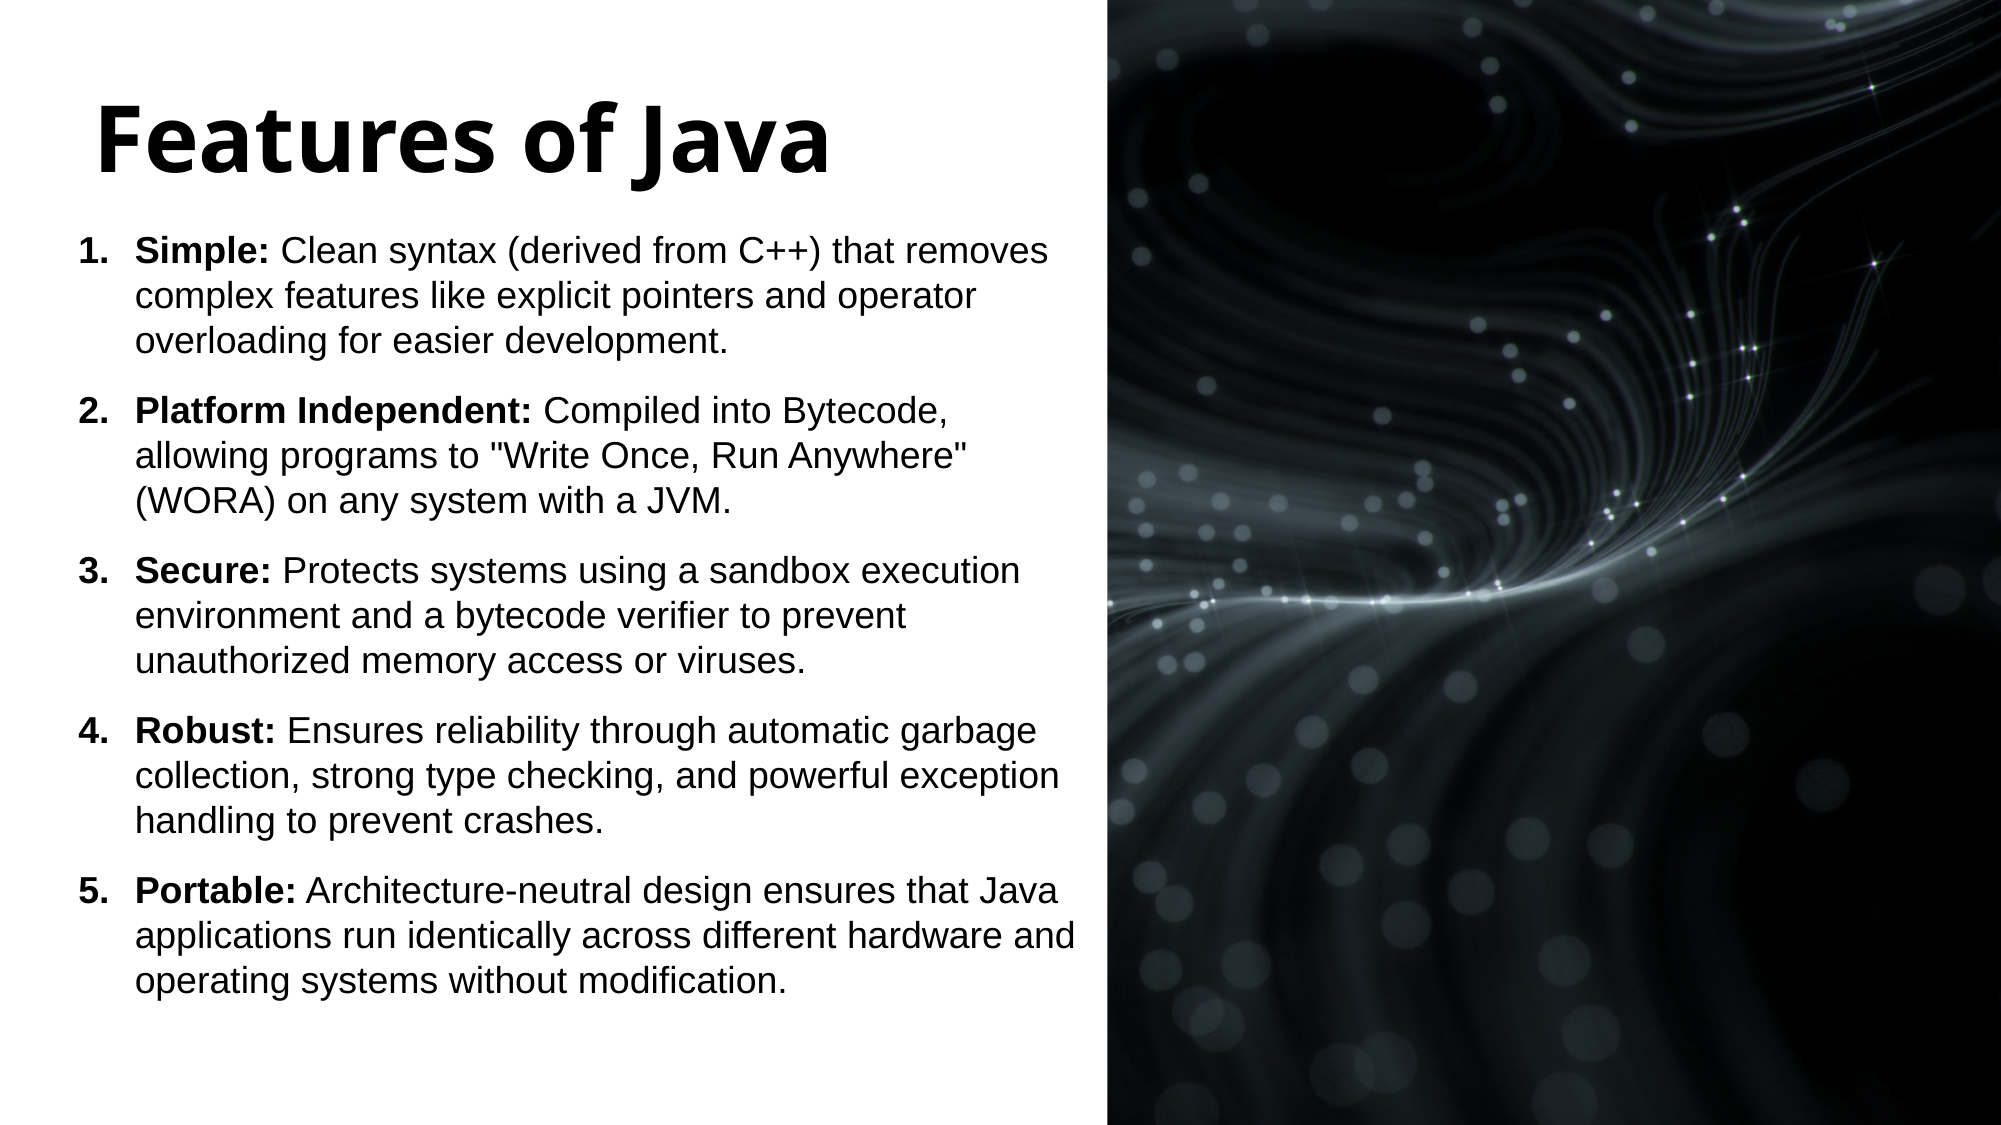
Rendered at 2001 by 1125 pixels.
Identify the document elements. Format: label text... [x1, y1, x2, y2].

list Features of Java [78, 71, 1107, 199]
text_box Simple: Clean syntax (derived from C++) that removes complex features like explicit pointers and operator overloading for easier development. Platform Independent: Compiled into Bytecode, allowing programs to "Write Once, Run Anywhere" (WORA) on any system with a JVM. Secure: Protects systems using a sandbox execution environment and a bytecode verifier to prevent unauthorized memory access or viruses. Robust: Ensures reliability through automatic garbage collection, strong type checking, and powerful exception handling to prevent crashes. Portable: Architecture-neutral design ensures that Java applications run identically across different hardware and operating systems without modification. [78, 208, 1088, 1020]
picture [1107, 0, 2001, 1125]
